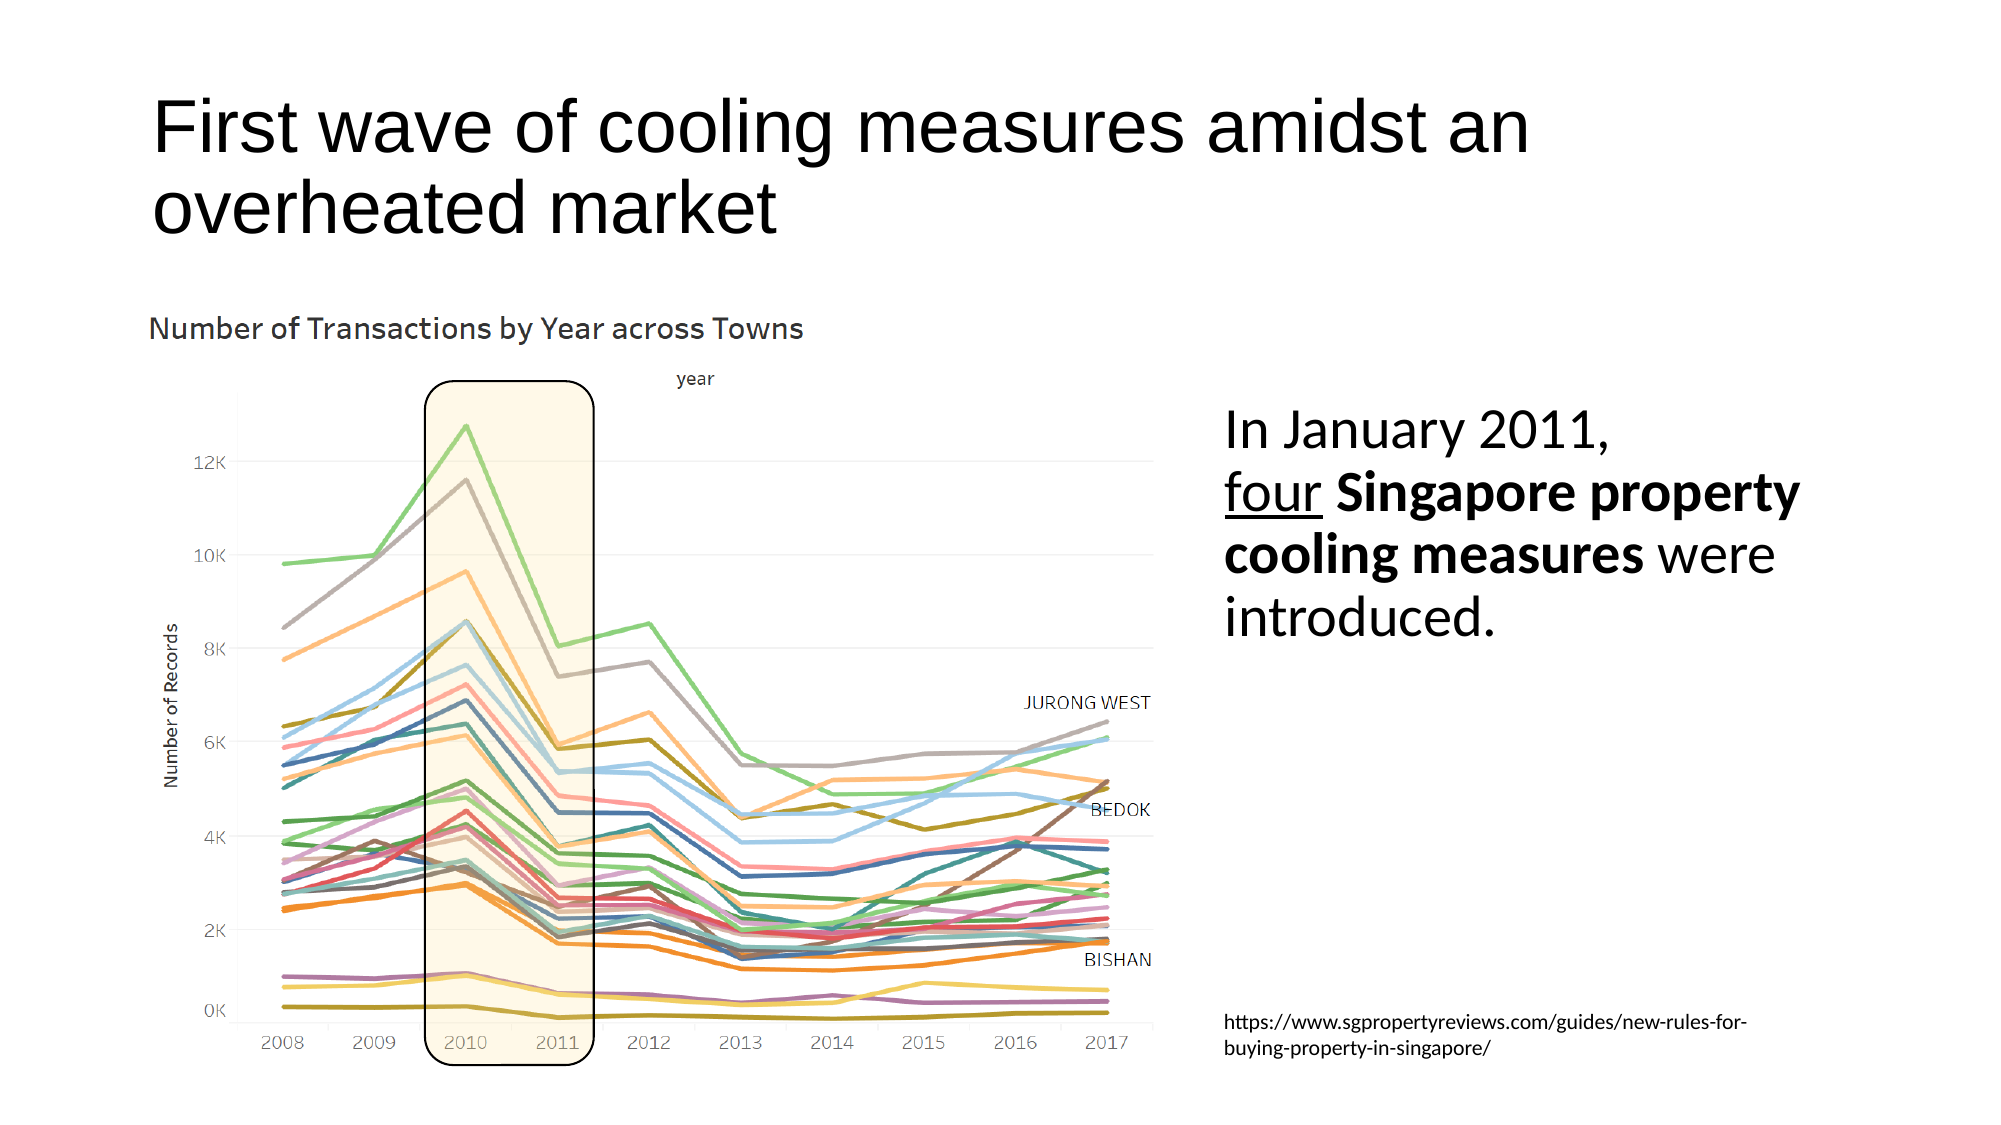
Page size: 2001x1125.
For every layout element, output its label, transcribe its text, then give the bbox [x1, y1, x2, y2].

title First wave of cooling measures amidst an overheated market [137, 59, 1863, 278]
list In January 2011, four Singapore property cooling measures were introduced. [1209, 299, 1863, 1014]
picture [137, 298, 1163, 1066]
text_box https://www.sgpropertyreviews.com/guides/new-rules-for-buying-property-in-singapore/ [1209, 1000, 1816, 1068]
